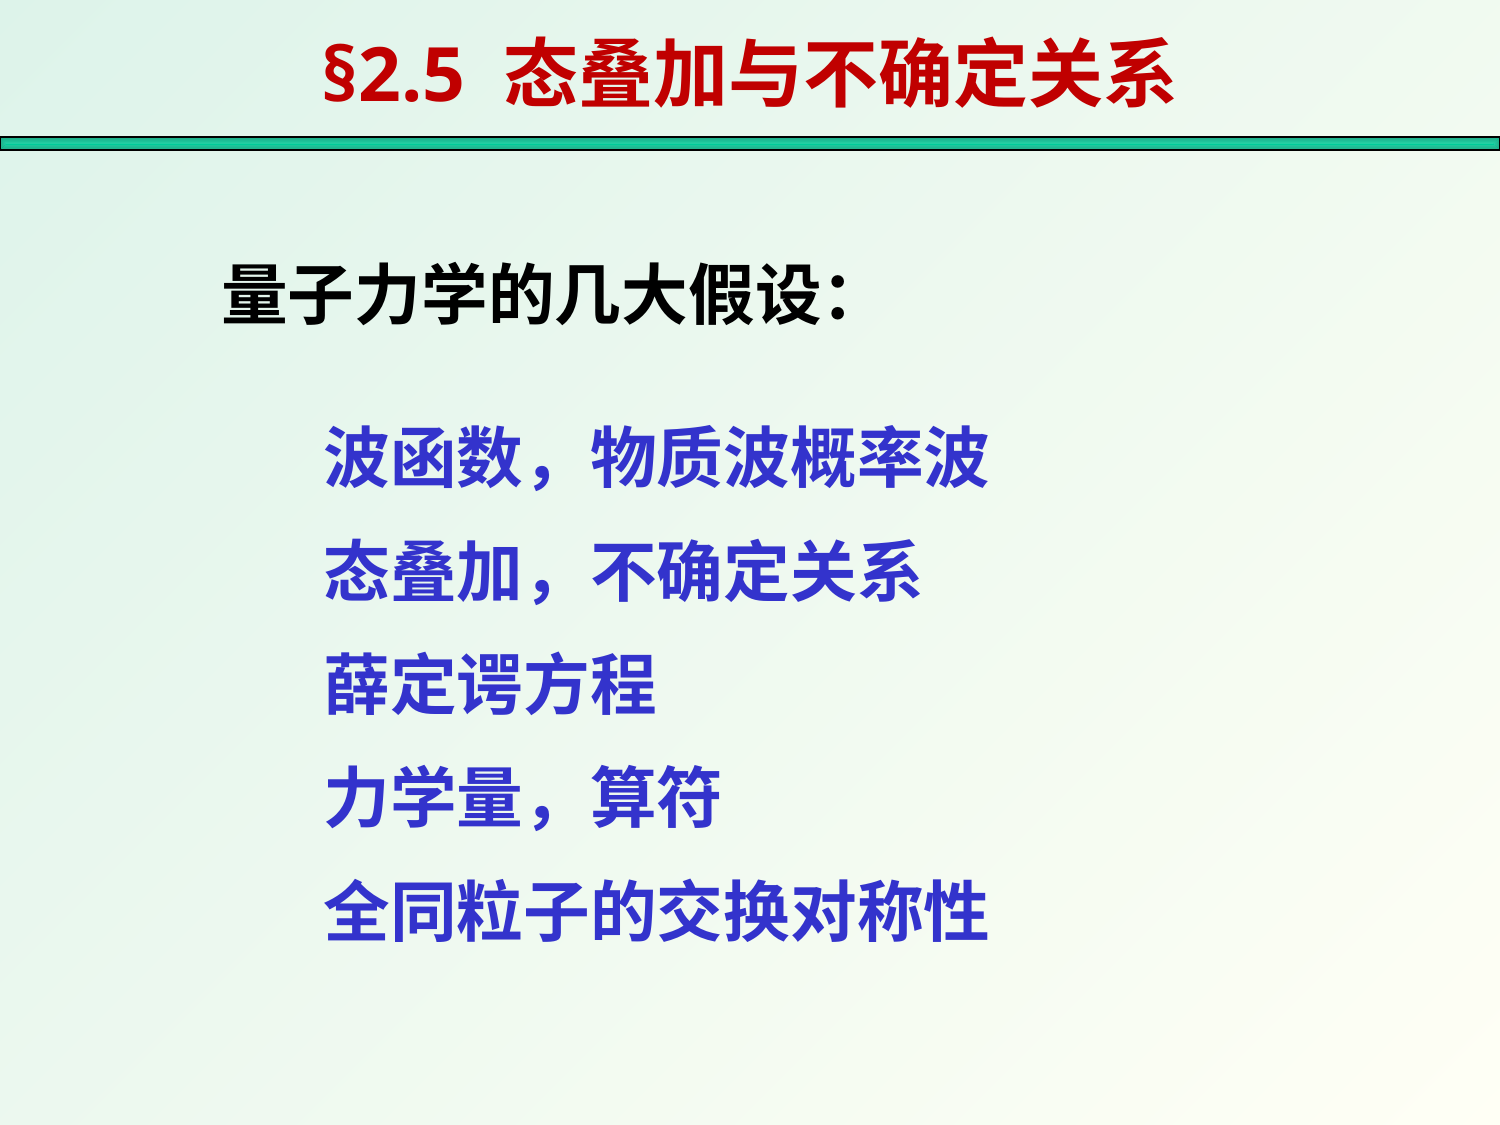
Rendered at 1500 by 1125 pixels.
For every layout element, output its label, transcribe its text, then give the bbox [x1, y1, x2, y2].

text_box 波函数，物质波概率波 态叠加，不确定关系 薛定谔方程 力学量，算符 全同粒子的交换对称性 [308, 408, 1247, 957]
text_box [0, 137, 1500, 150]
text_box 量子力学的几大假设： [206, 245, 904, 341]
title §2.5 态叠加与不确定关系 [112, 7, 1388, 136]
